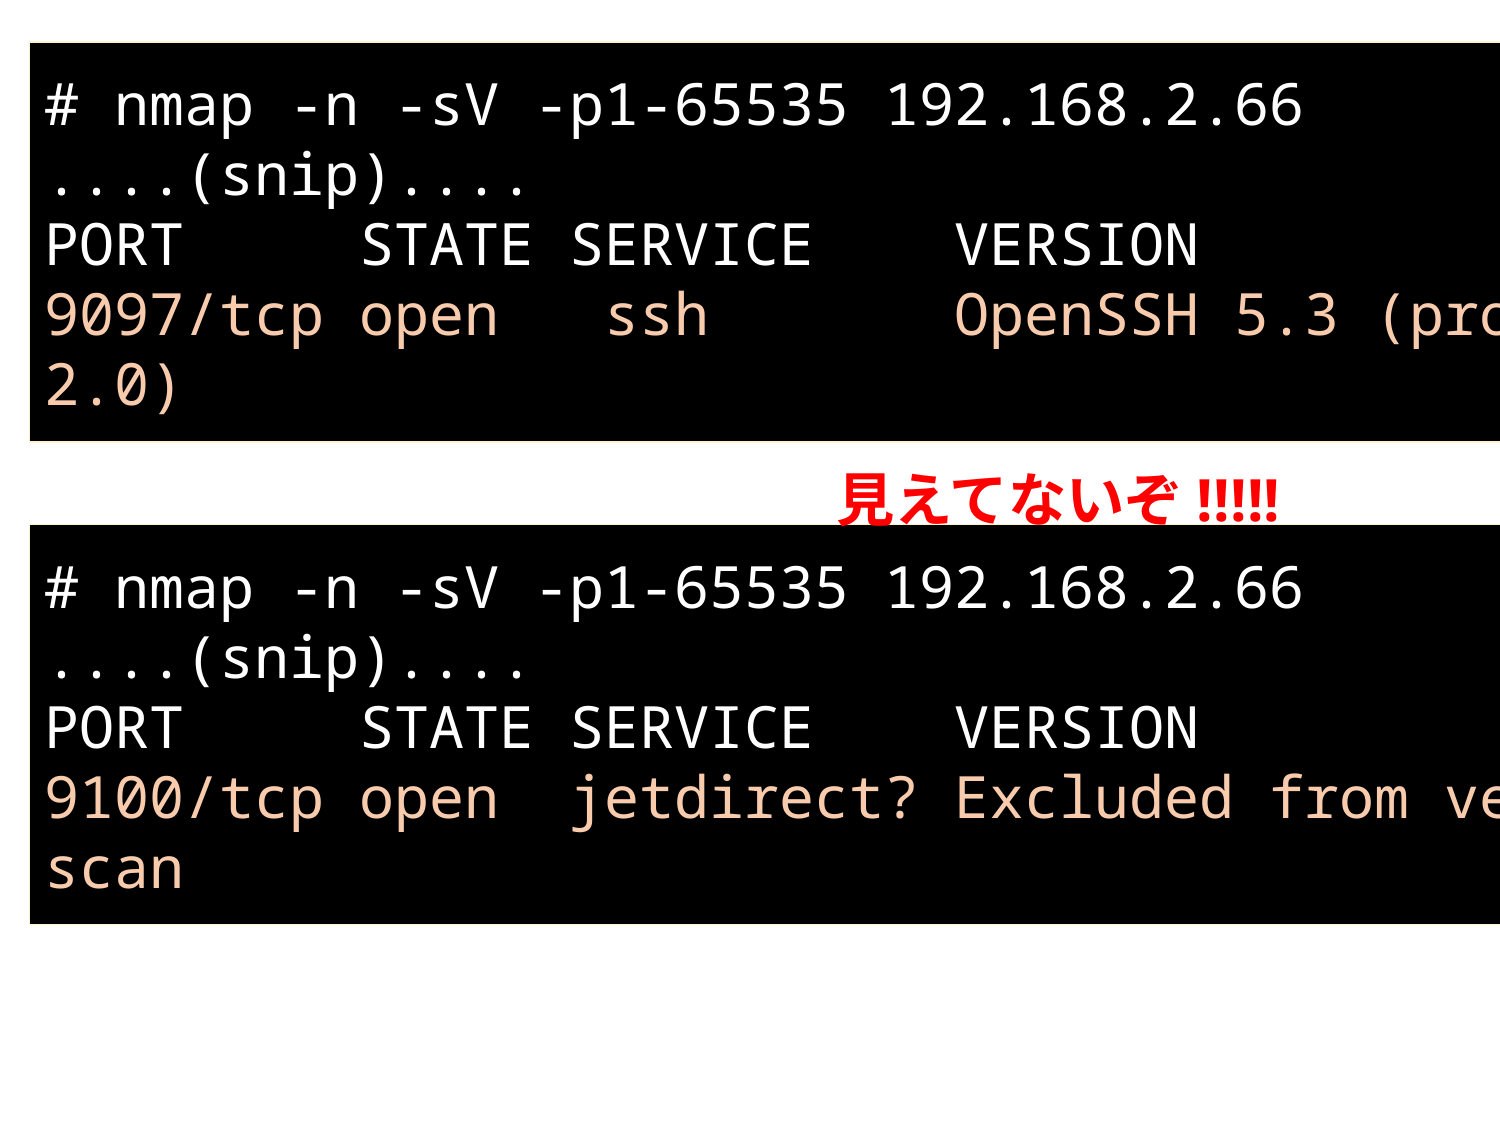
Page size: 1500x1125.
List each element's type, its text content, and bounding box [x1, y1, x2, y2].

text_box # nmap -n -sV -p1-65535 192.168.2.66 ....(snip).... PORT STATE SERVICE VERSION 9100/tcp open jetdirect? Excluded from version scan [29, 524, 1500, 925]
text_box # nmap -n -sV -p1-65535 192.168.2.66 ....(snip).... PORT STATE SERVICE VERSION 9097/tcp open ssh OpenSSH 5.3 (protocol 2.0) [29, 41, 1500, 443]
text_box 見えてないぞ!!!!! [821, 455, 1386, 541]
